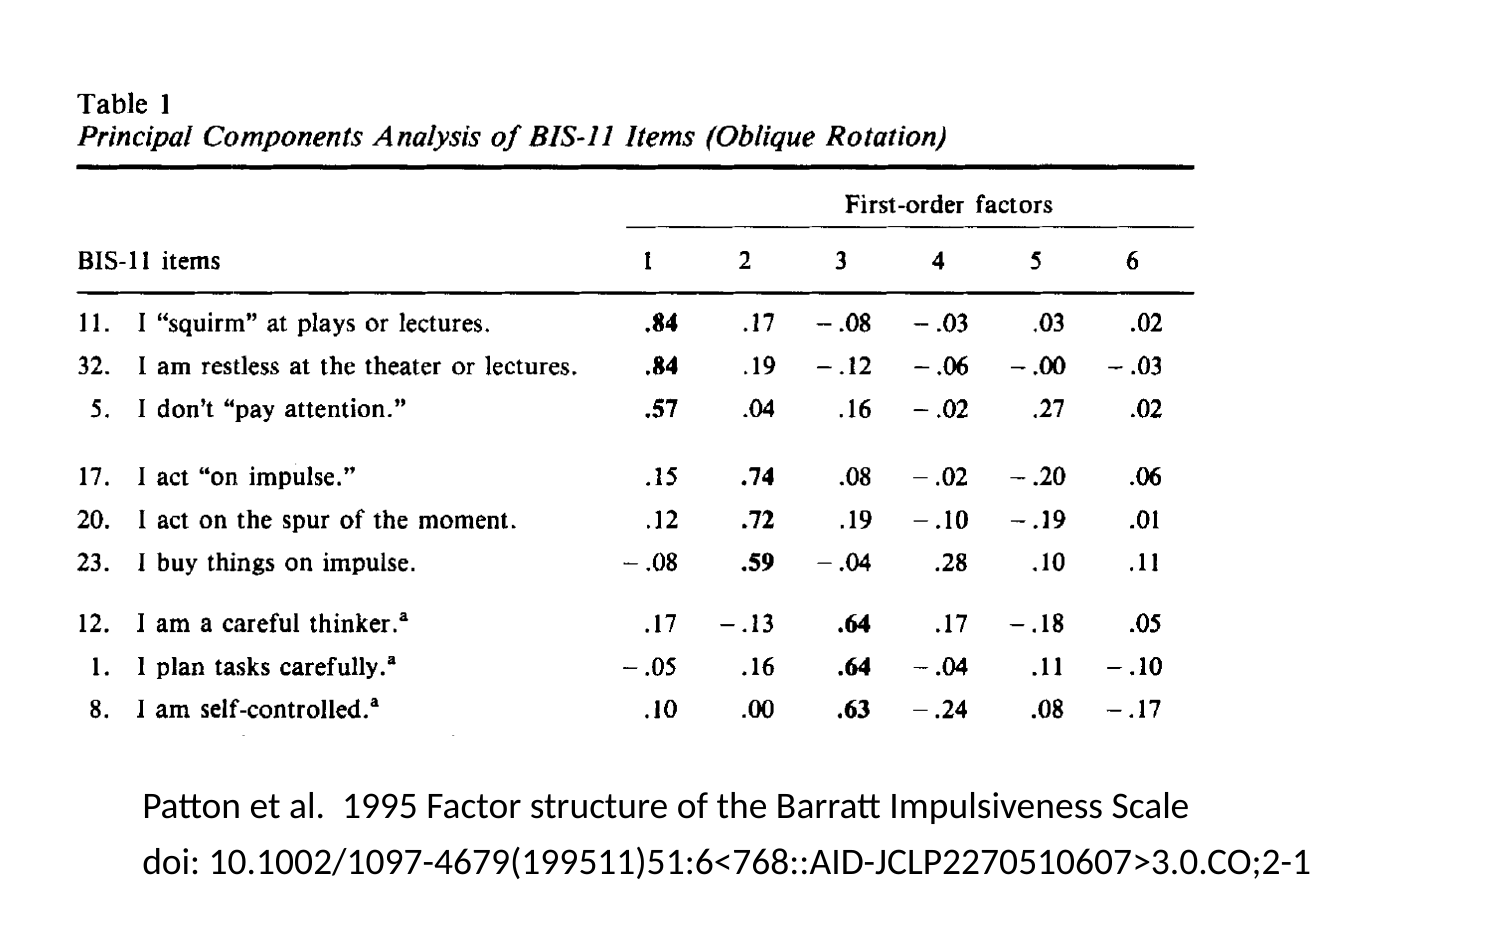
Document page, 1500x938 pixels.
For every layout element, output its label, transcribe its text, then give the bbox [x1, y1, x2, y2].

list Patton et al. 1995 Factor structure of the Barratt Impulsiveness Scale doi: 10.1002/1097-4679(199511)51:6<768::AID-JCLP2270510607>3.0.CO;2-1 [127, 778, 1434, 888]
picture [40, 71, 1195, 779]
